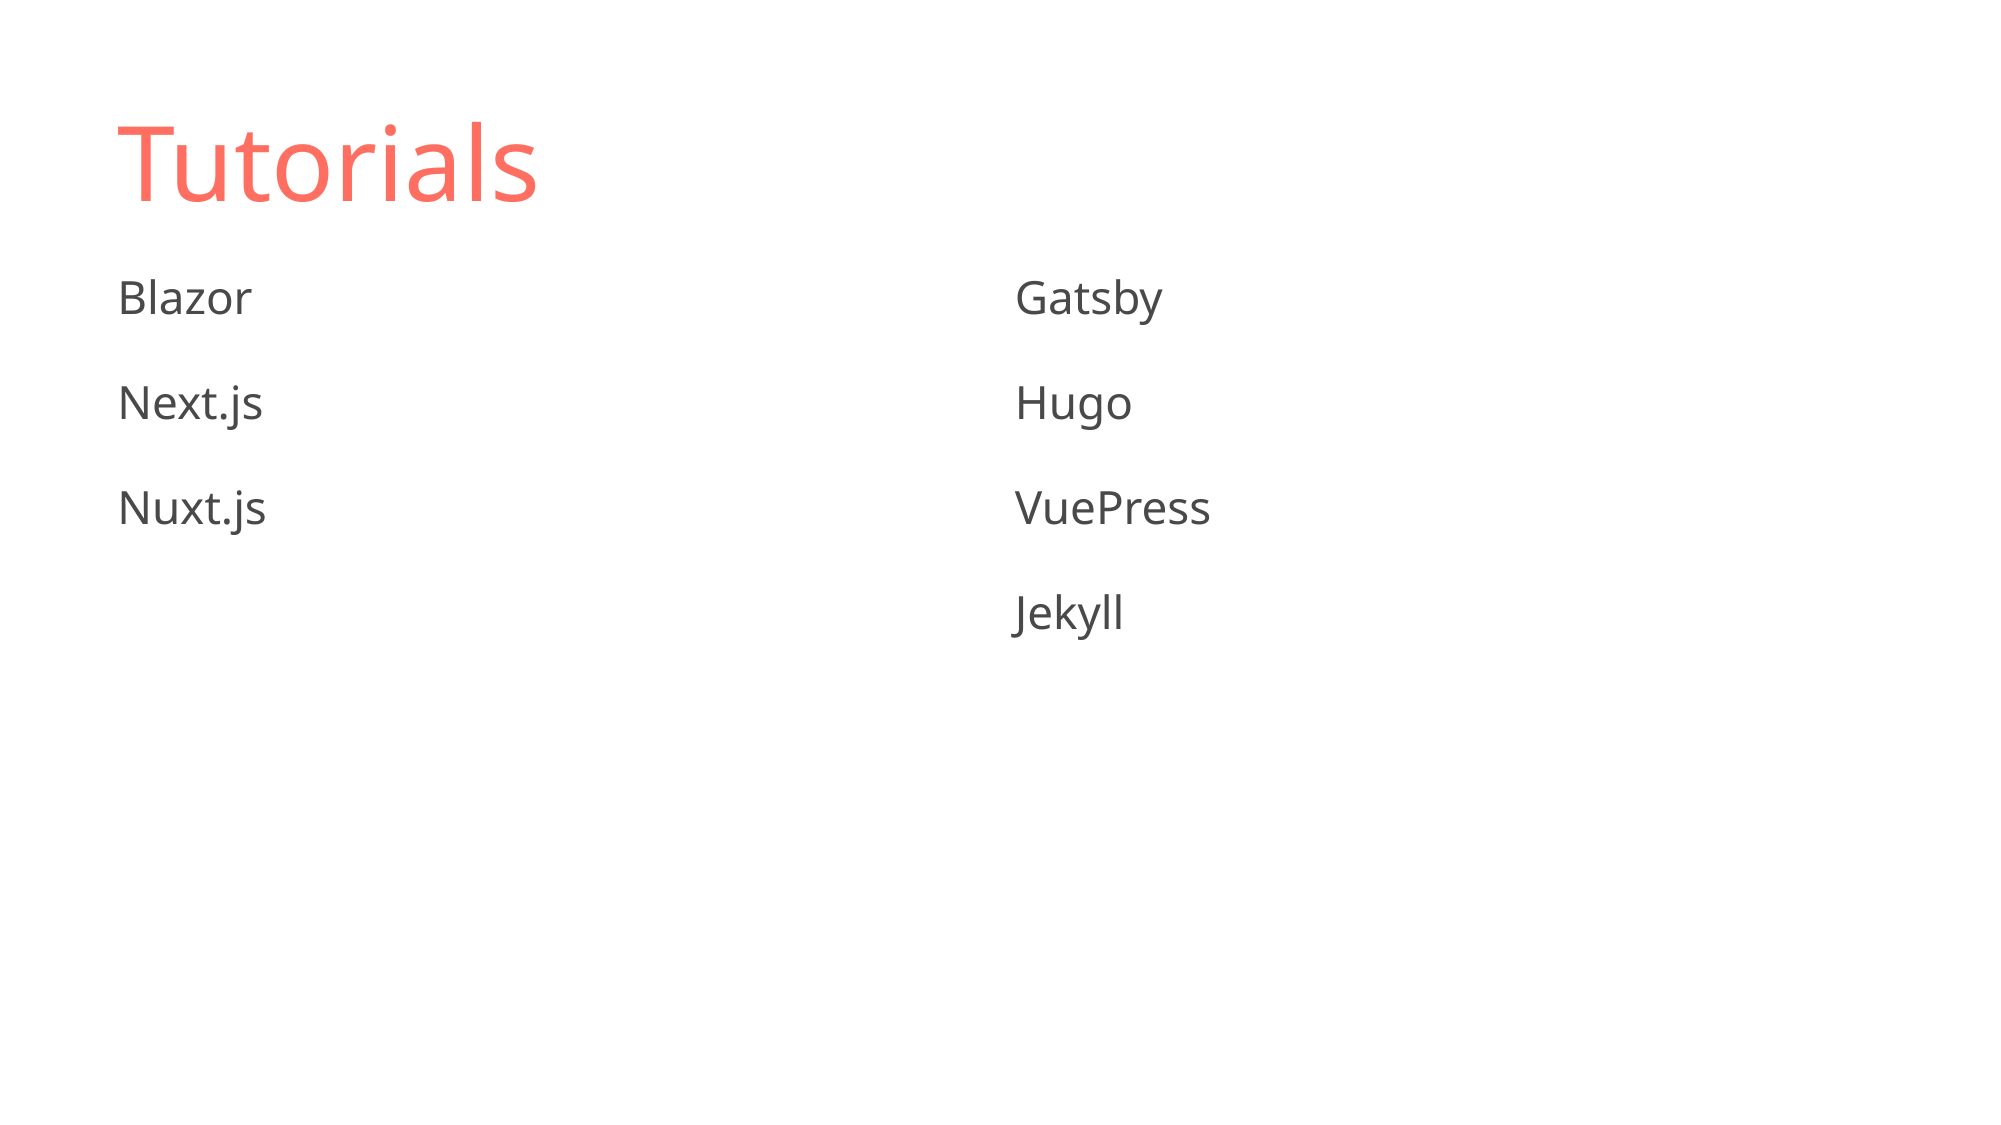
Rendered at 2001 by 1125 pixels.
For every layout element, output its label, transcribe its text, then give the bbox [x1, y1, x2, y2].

list Blazor Next.js Nuxt.js [102, 261, 900, 1006]
title Tutorials [102, 119, 1898, 238]
list Gatsby Hugo VuePress Jekyll [999, 261, 1798, 1006]
